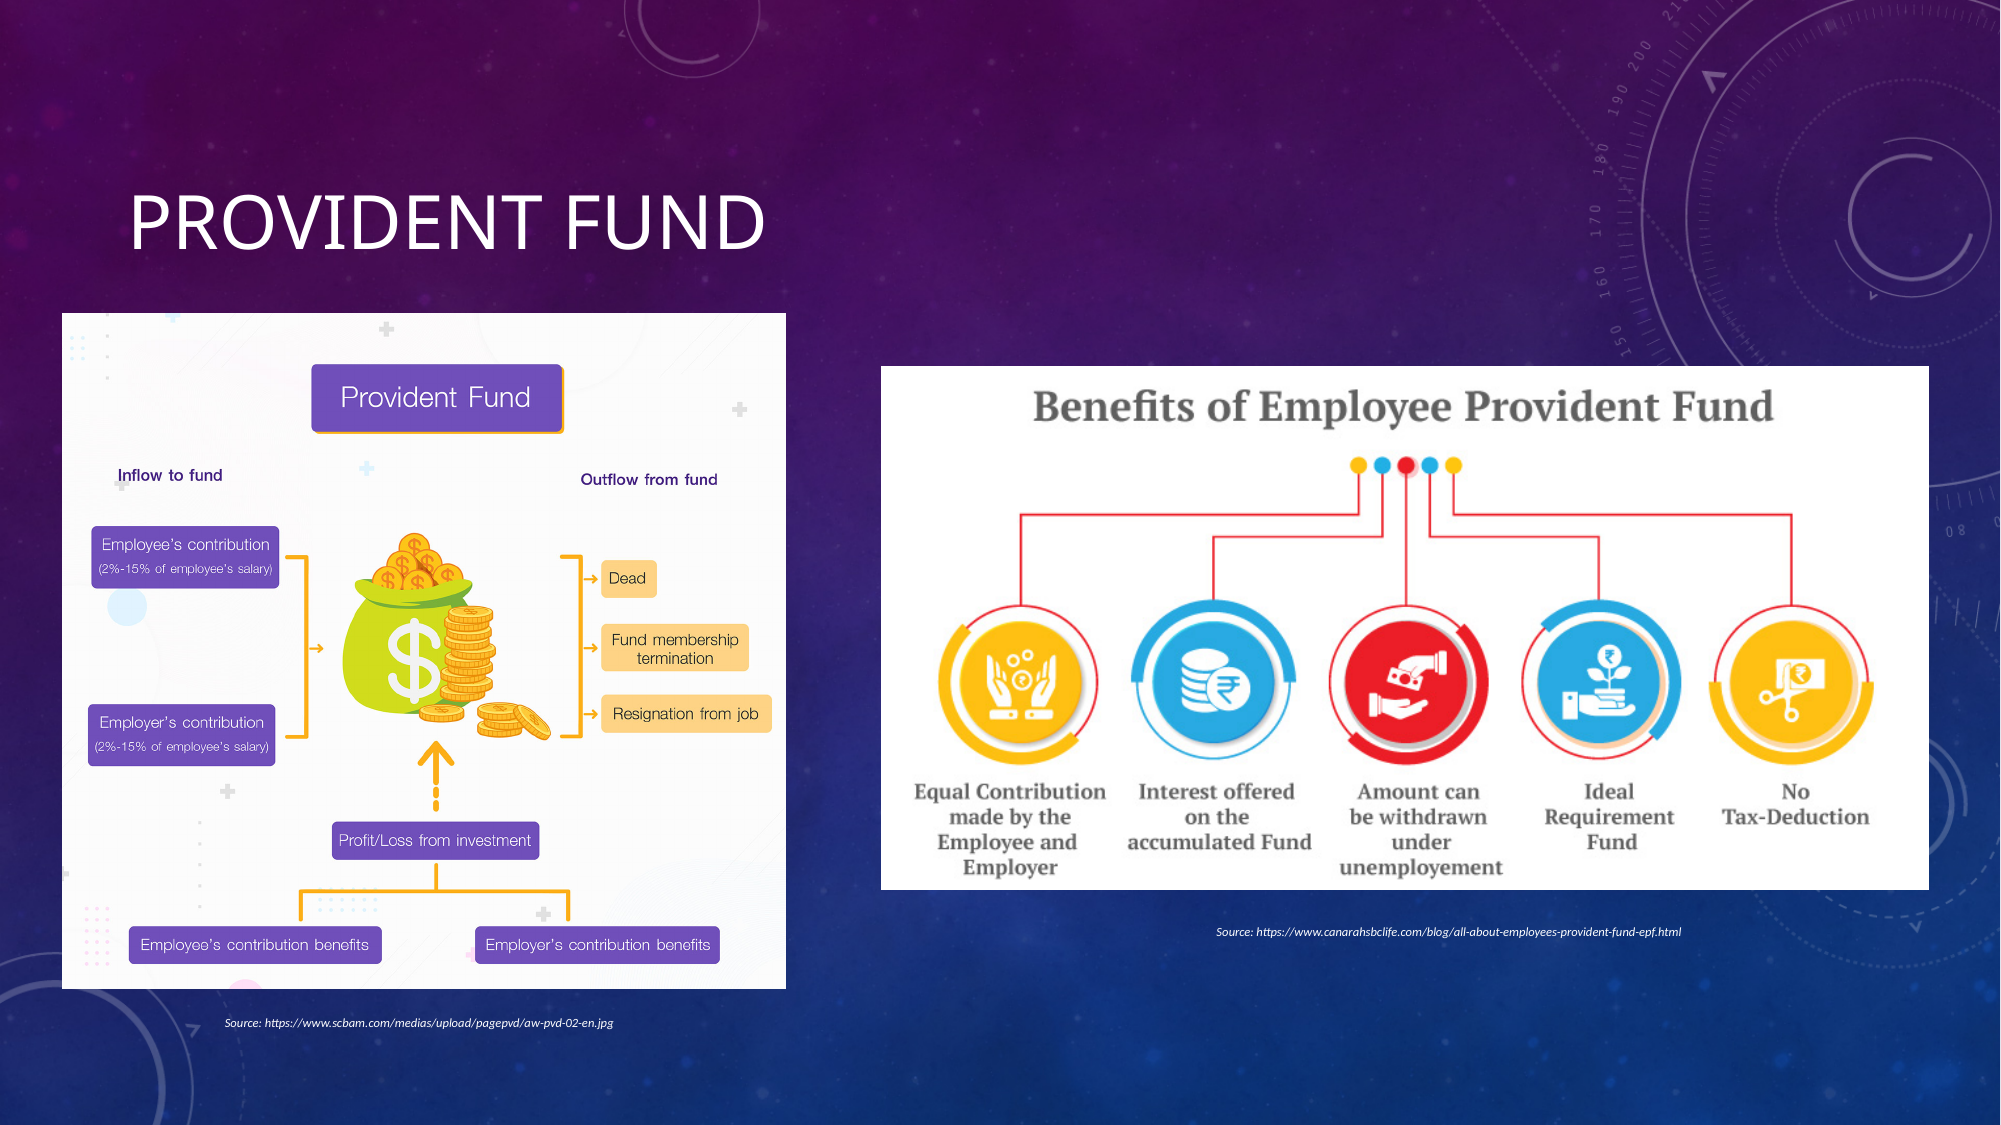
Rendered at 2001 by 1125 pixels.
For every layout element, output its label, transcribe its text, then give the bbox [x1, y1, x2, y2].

picture [0, 0, 2001, 1125]
text_box Source: https://www.scbam.com/medias/upload/pagepvd/aw-pvd-02-en.jpg [210, 1007, 673, 1038]
text_box Source: https://www.canarahsbclife.com/blog/all-about-employees-provident-fund-epf.html [1201, 916, 1719, 947]
title Provident fund [112, 99, 1775, 339]
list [61, 312, 786, 989]
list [881, 365, 1929, 890]
